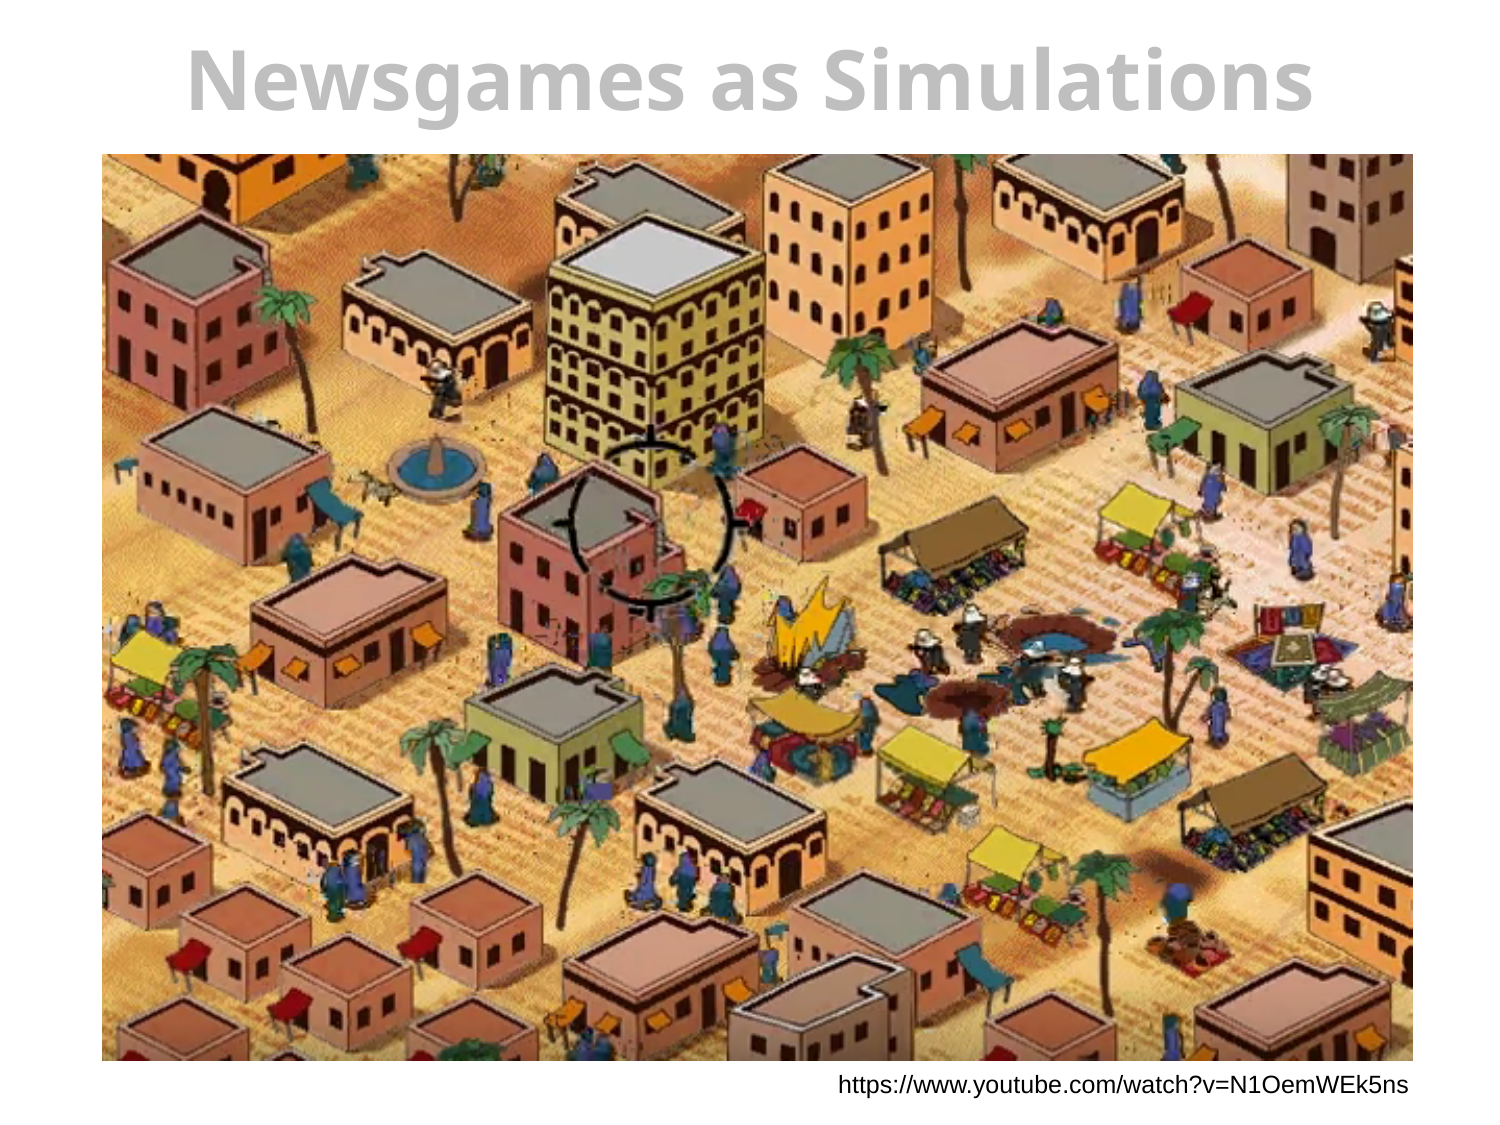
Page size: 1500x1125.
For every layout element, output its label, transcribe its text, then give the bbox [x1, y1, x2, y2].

picture [101, 154, 1413, 1061]
title Newsgames as Simulations [75, 15, 1425, 138]
text_box https://www.youtube.com/watch?v=N1OemWEk5ns [674, 1060, 1425, 1106]
